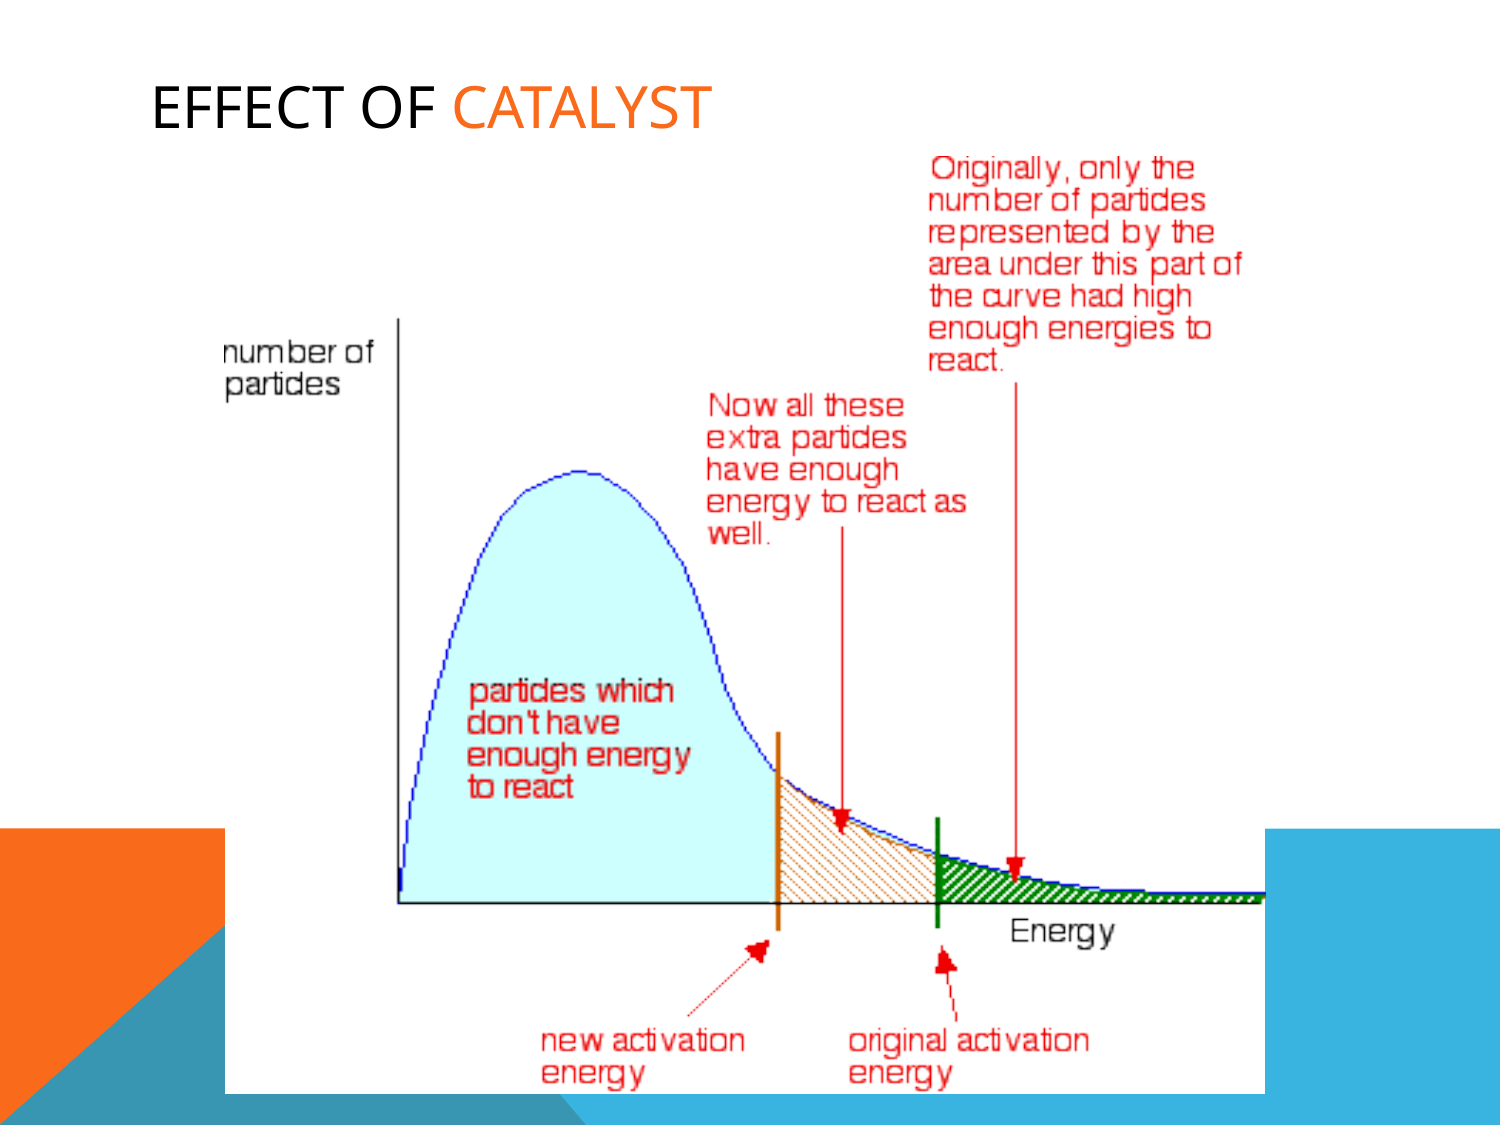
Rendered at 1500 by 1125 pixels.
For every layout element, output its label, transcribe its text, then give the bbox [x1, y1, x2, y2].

picture [224, 156, 1266, 1095]
title Effect of Catalyst [135, 60, 1369, 150]
